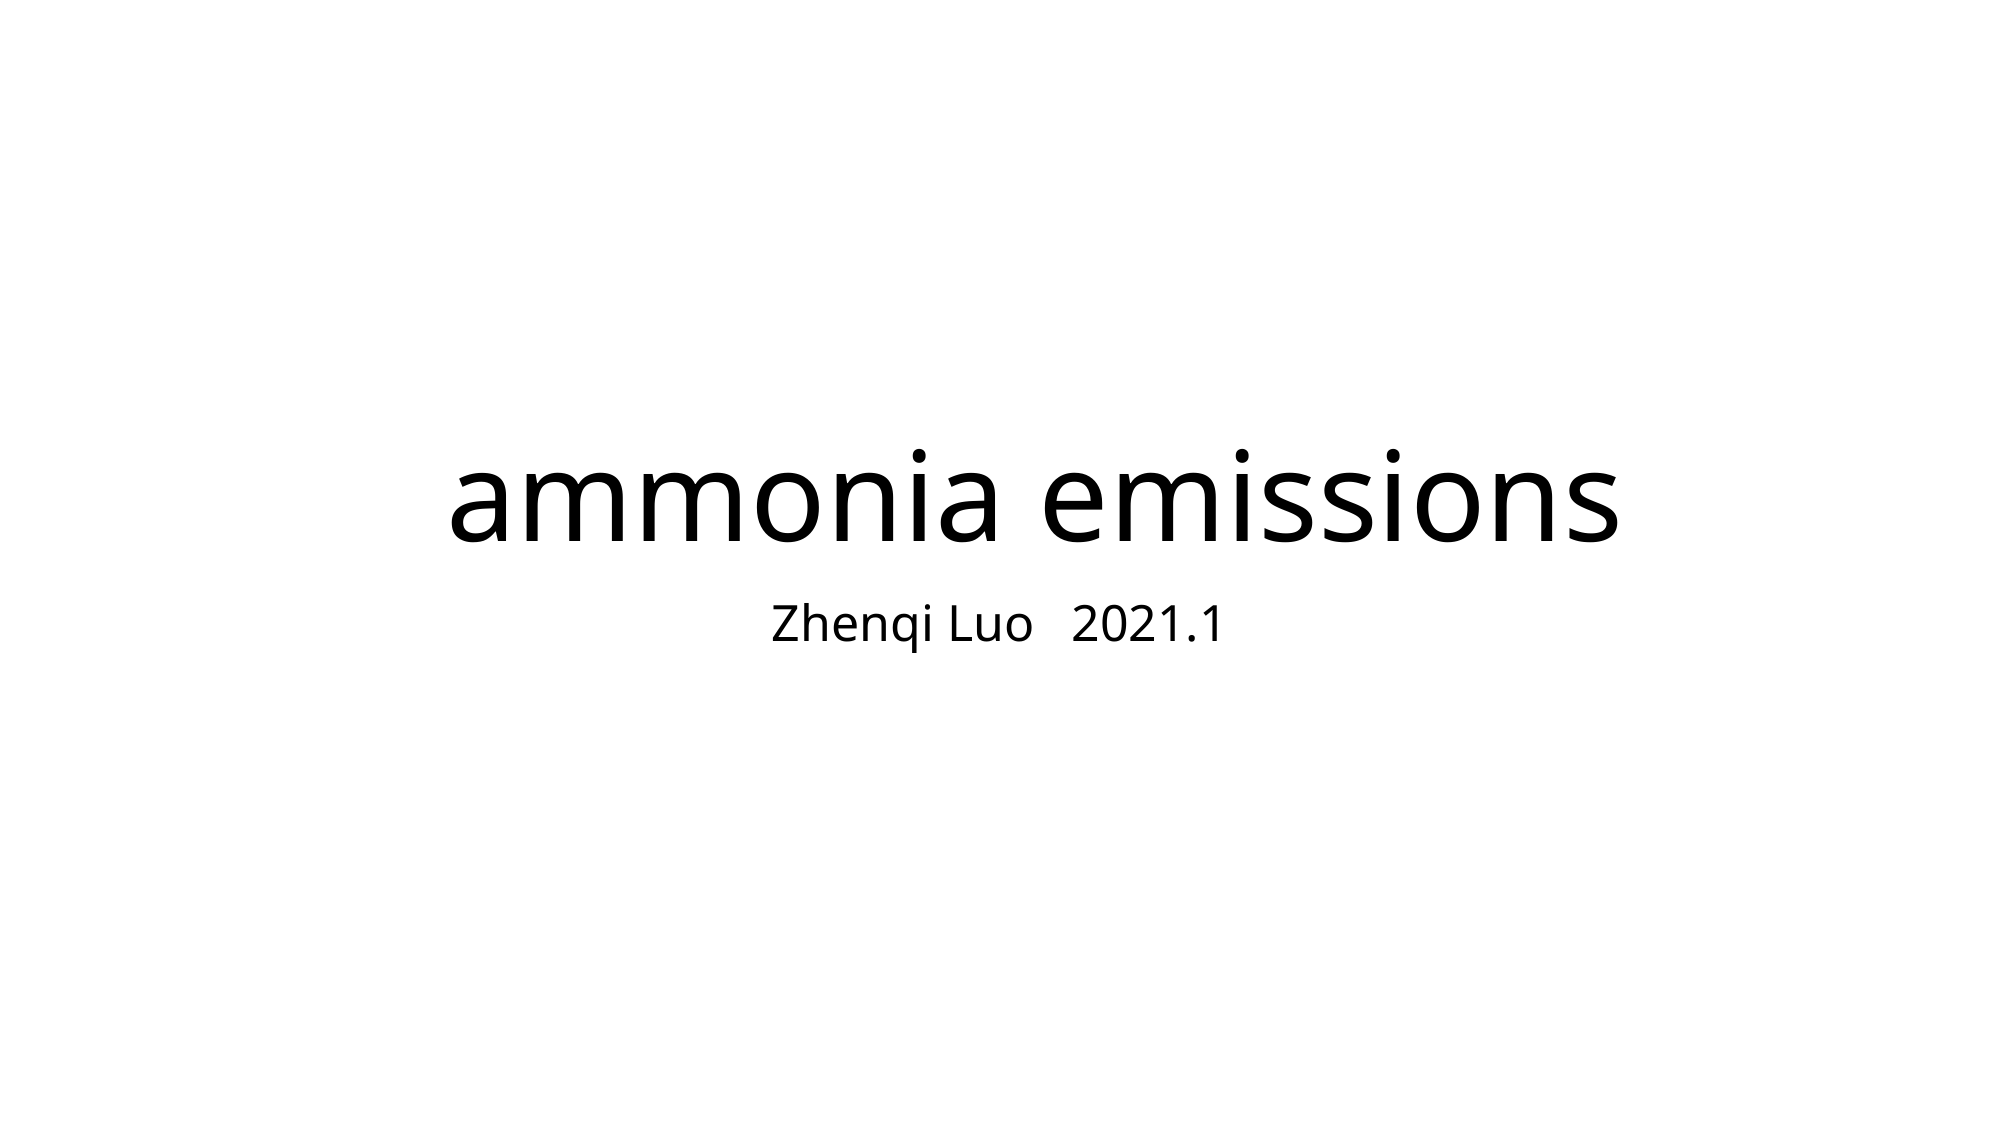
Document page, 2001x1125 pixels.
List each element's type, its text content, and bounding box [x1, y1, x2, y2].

subtitle Zhenqi Luo 2021.1 [249, 590, 1750, 863]
title ammonia emissions [158, 184, 1913, 576]
